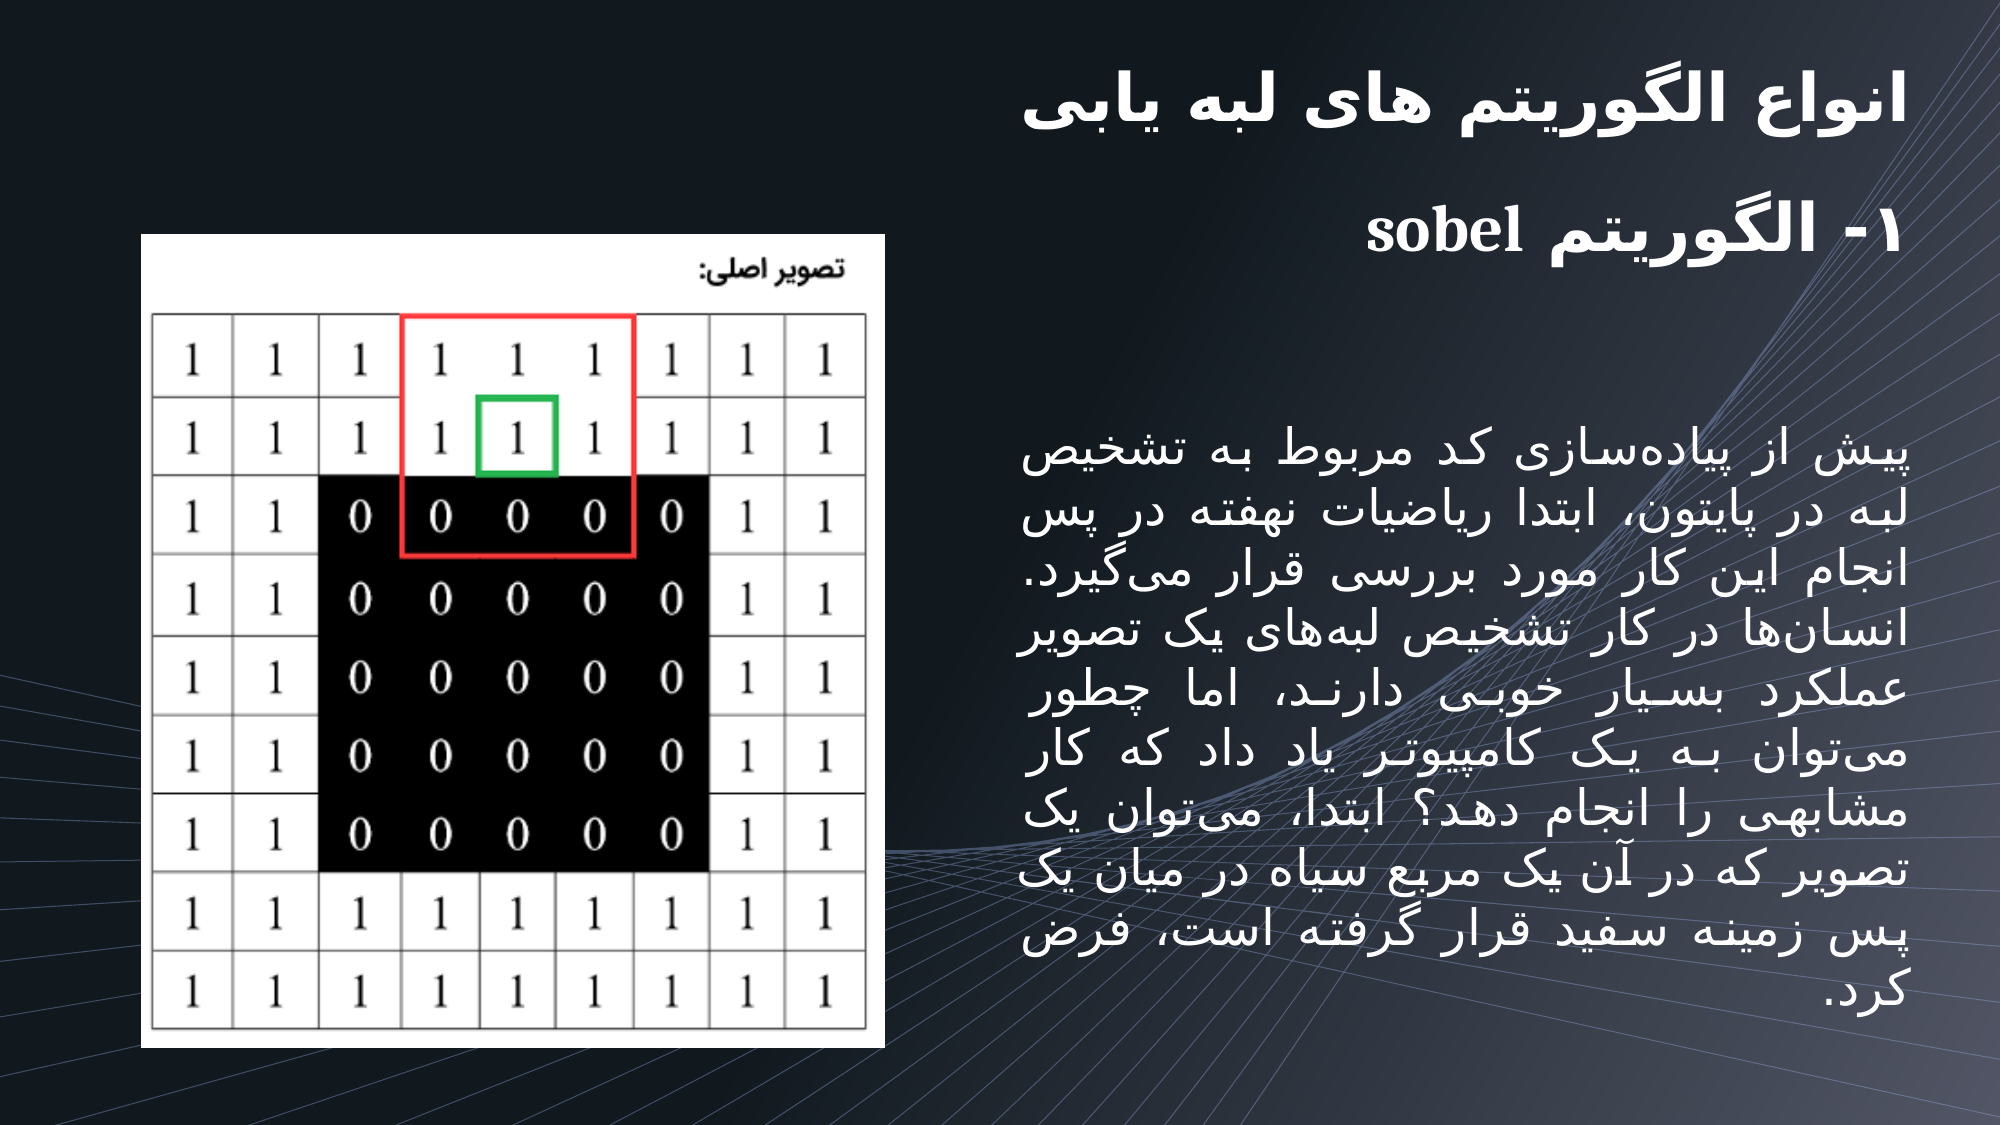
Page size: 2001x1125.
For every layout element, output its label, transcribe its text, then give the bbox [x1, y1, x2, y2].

picture [141, 234, 885, 1049]
text_box انواع الگوریتم های لبه یابی ۱- الگوریتم sobel [925, 47, 1926, 273]
text_box پیش از پیاده‌سازی کد مربوط به تشخیص لبه در پایتون، ابتدا ریاضیات نهفته در پس انجام این کار مورد بررسی قرار می‌گیرد. انسان‌ها در کار تشخیص لبه‌های یک تصویر عملکرد بسیار خوبی دارند، اما چطور می‌توان به یک کامپیوتر یاد داد که کار مشابهی را انجام دهد؟ ابتدا، می‌توان یک تصویر که در آن یک مربع سیاه در میان یک پس زمینه سفید قرار گرفته است، فرض کرد. [999, 407, 1926, 1023]
